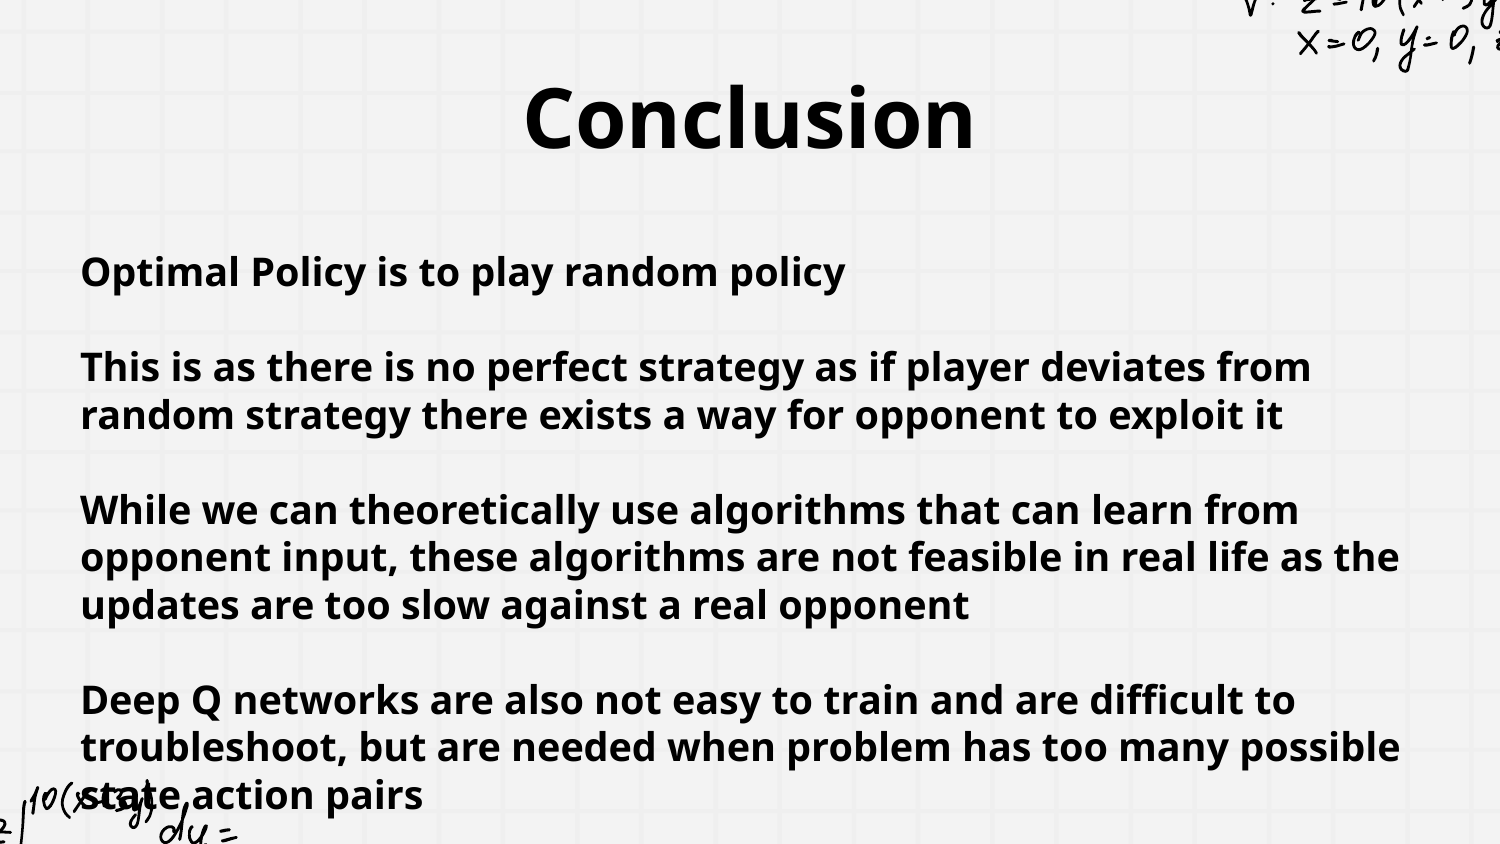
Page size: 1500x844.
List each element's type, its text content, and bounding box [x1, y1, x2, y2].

title Conclusion [118, 49, 1382, 144]
text_box Optimal Policy is to play random policy This is as there is no perfect strategy as if player deviates from random strategy there exists a way for opponent to exploit it While we can theoretically use algorithms that can learn from opponent input, these algorithms are not feasible in real life as the updates are too slow against a real opponent Deep Q networks are also not easy to train and are difficult to troubleshoot, but are needed when problem has too many possible state action pairs [64, 232, 1483, 844]
